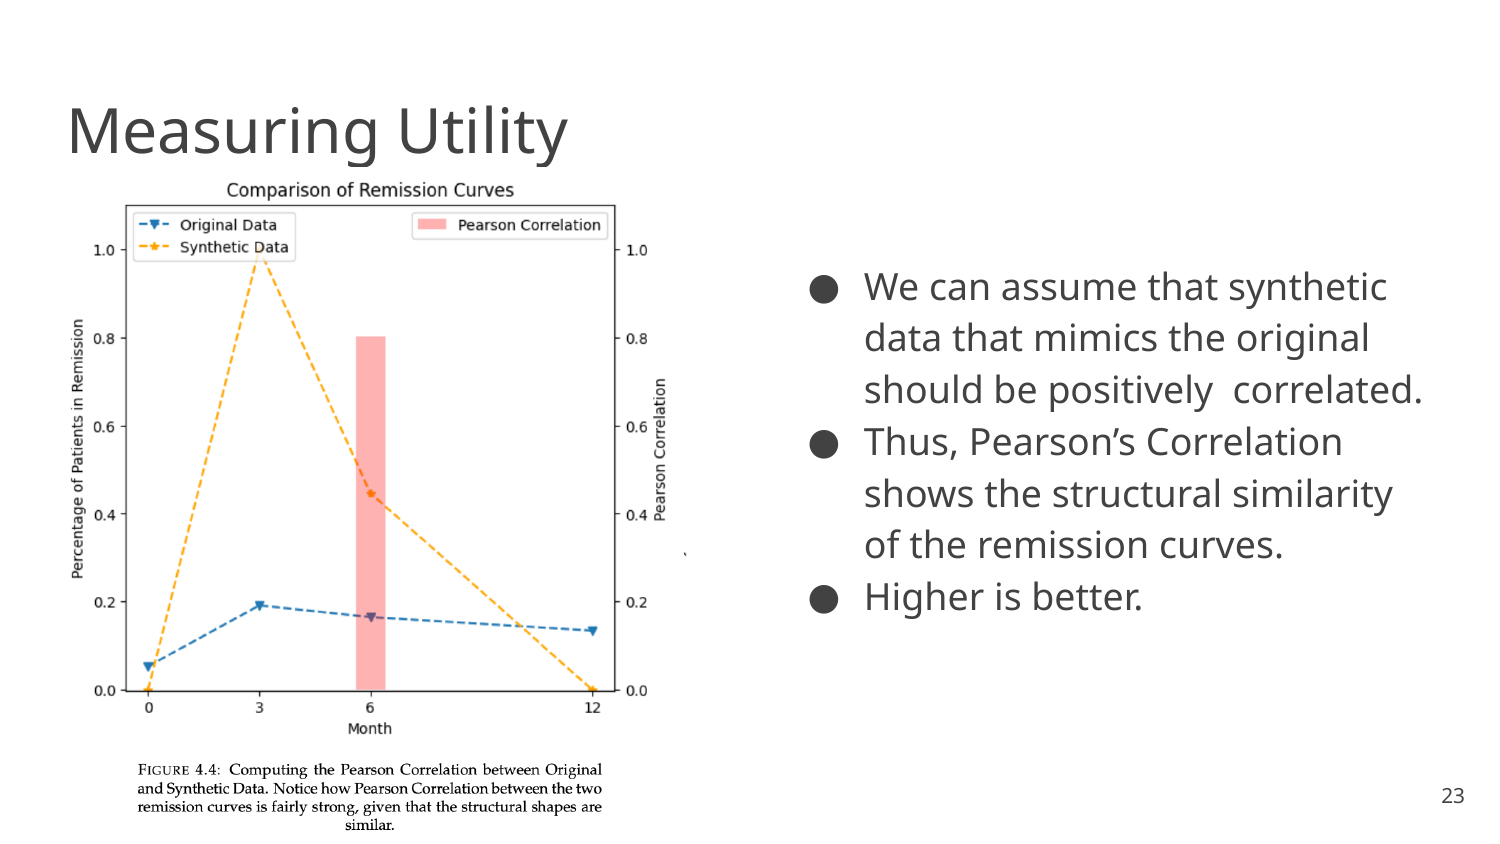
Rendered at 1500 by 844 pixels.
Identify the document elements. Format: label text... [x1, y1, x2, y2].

picture [50, 167, 727, 844]
list We can assume that synthetic data that mimics the original should be positively correlated. Thus, Pearson’s Correlation shows the structural similarity of the remission curves. Higher is better. [774, 240, 1449, 750]
slide_number ‹#› [1389, 764, 1480, 830]
title Measuring Utility [51, 61, 1449, 182]
